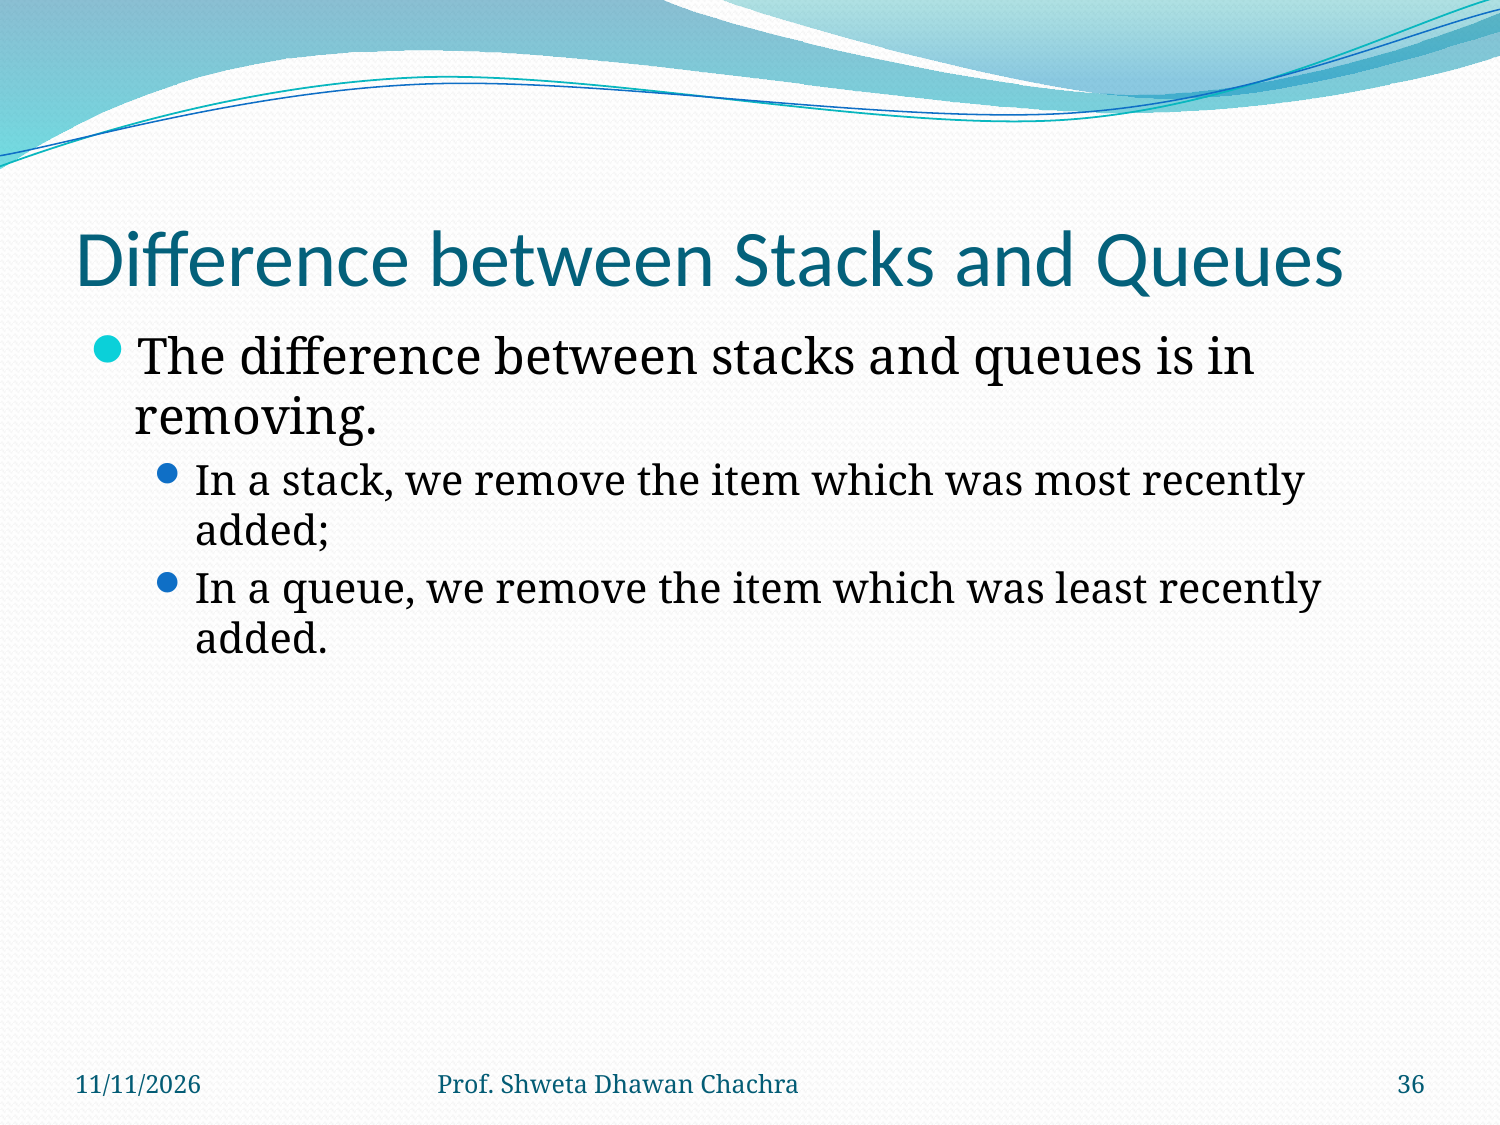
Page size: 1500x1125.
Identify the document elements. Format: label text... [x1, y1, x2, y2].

title Difference between Stacks and Queues [75, 115, 1425, 303]
slide_number 36 [1299, 1042, 1425, 1103]
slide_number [75, 1042, 425, 1103]
footer Prof. Shweta Dhawan Chachra [437, 1042, 988, 1103]
list The difference between stacks and queues is in removing. In a stack, we remove the item which was most recently added; In a queue, we remove the item which was least recently added. [75, 317, 1425, 1038]
